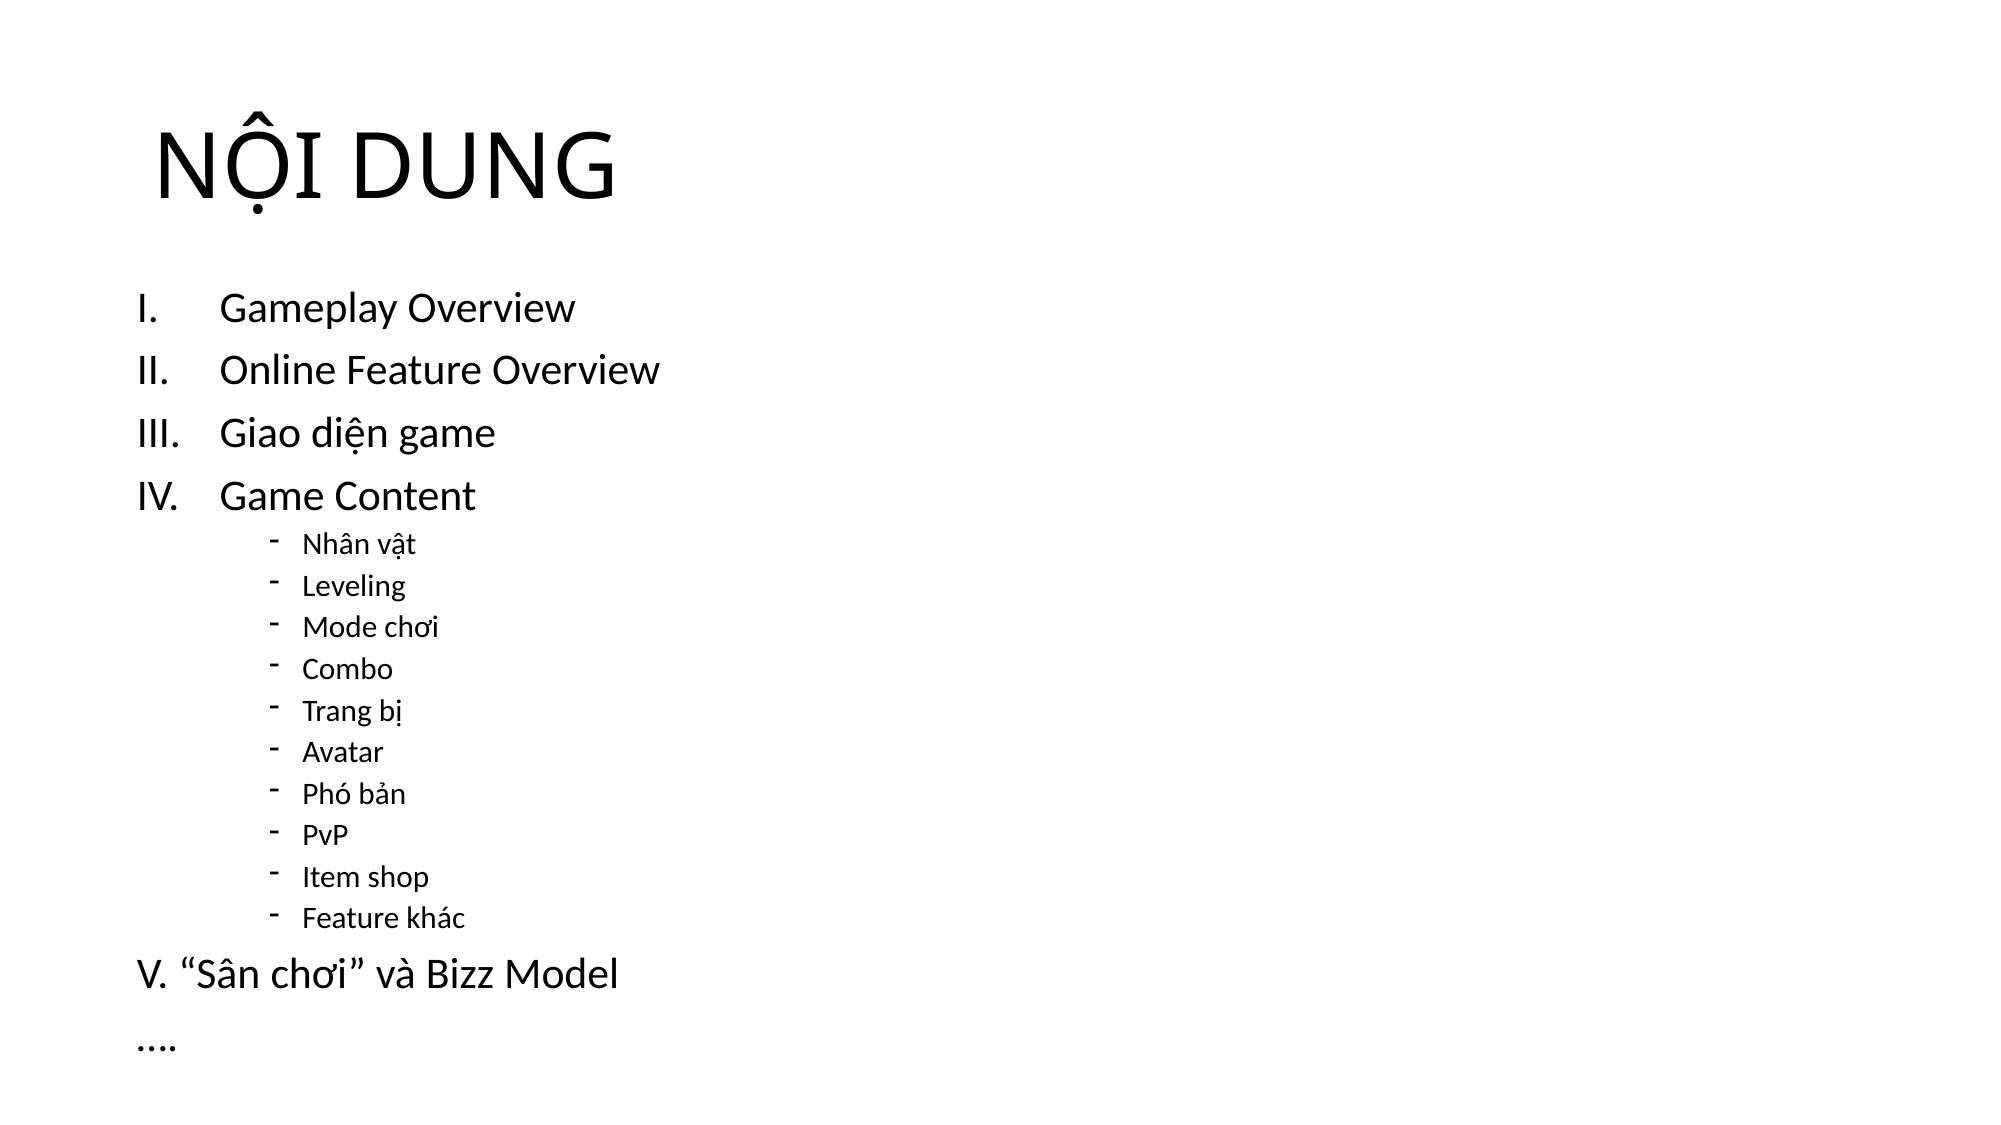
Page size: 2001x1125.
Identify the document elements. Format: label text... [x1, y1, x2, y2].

title NỘI DUNG [137, 59, 1863, 278]
list Gameplay Overview Online Feature Overview Giao diện game Game Content Nhân vật Leveling Mode chơi Combo Trang bị Avatar Phó bản PvP Item shop Feature khác V. “Sân chơi” và Bizz Model …. [121, 277, 1847, 1077]
